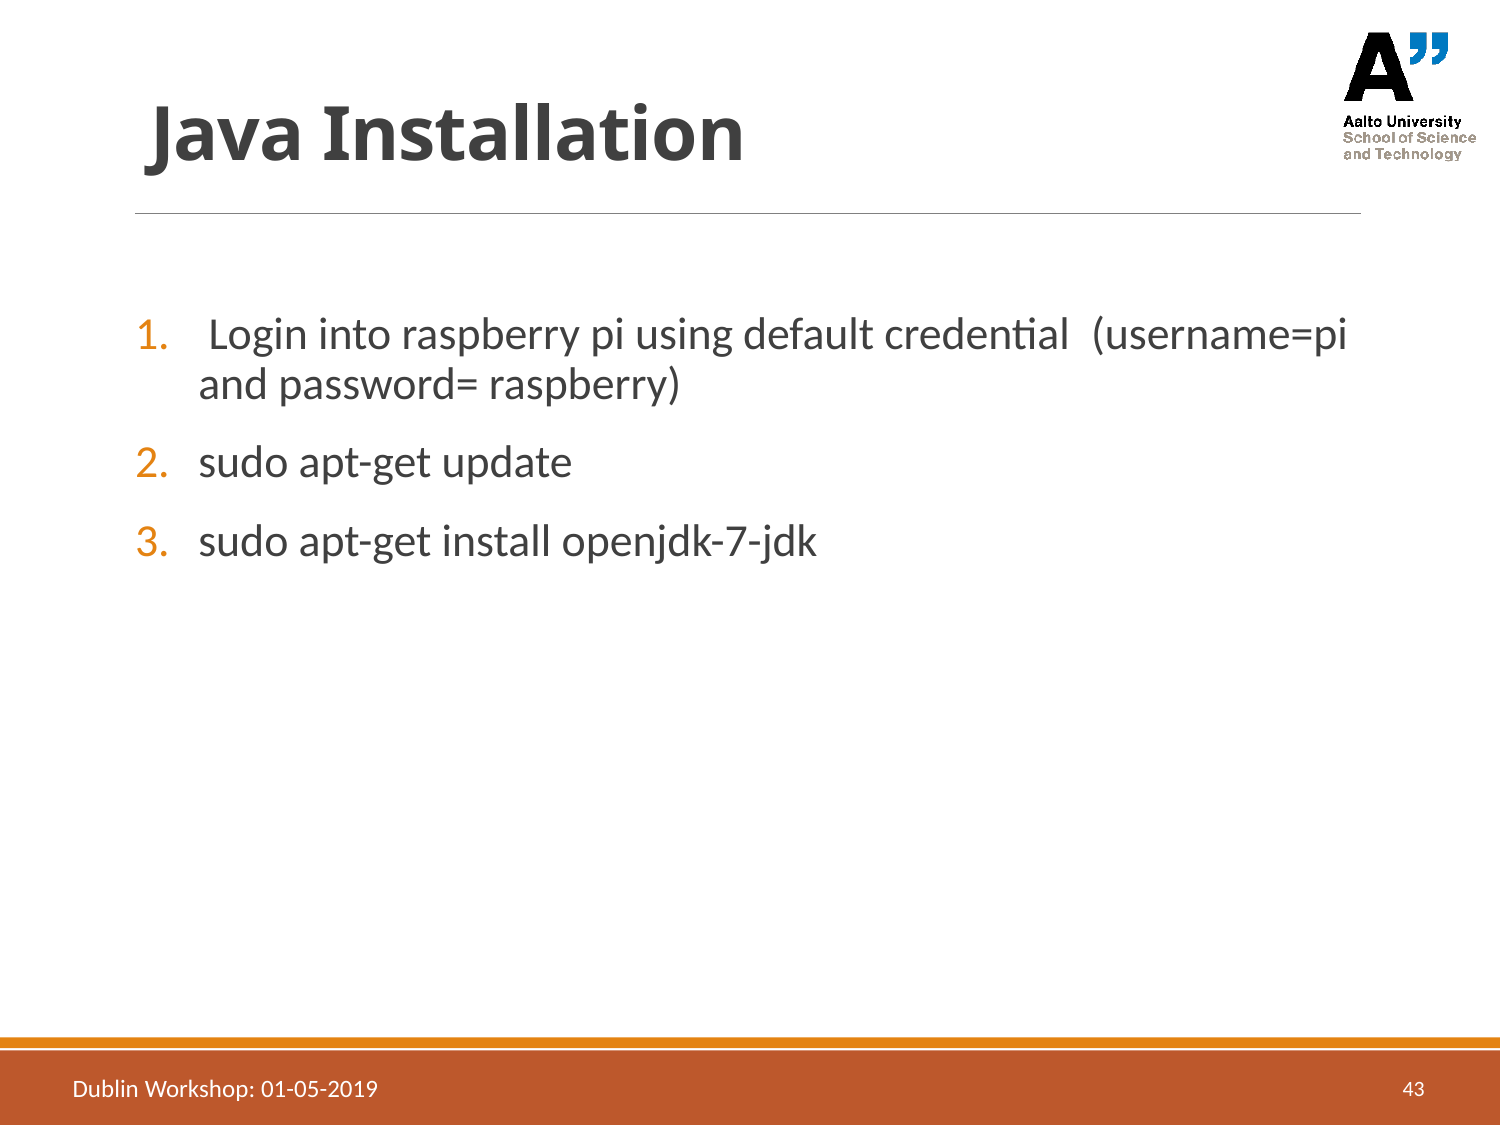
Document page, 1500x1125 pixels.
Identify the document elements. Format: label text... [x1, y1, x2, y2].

picture [1311, 1, 1500, 186]
slide_number 43 [1278, 1058, 1440, 1118]
list Login into raspberry pi using default credential (username=pi and password= raspberry) sudo apt-get update sudo apt-get install openjdk-7-jdk [135, 302, 1373, 963]
title Java Installation [135, 28, 1373, 184]
footer Dublin Workshop: 01-05-2019 [0, 1057, 452, 1118]
